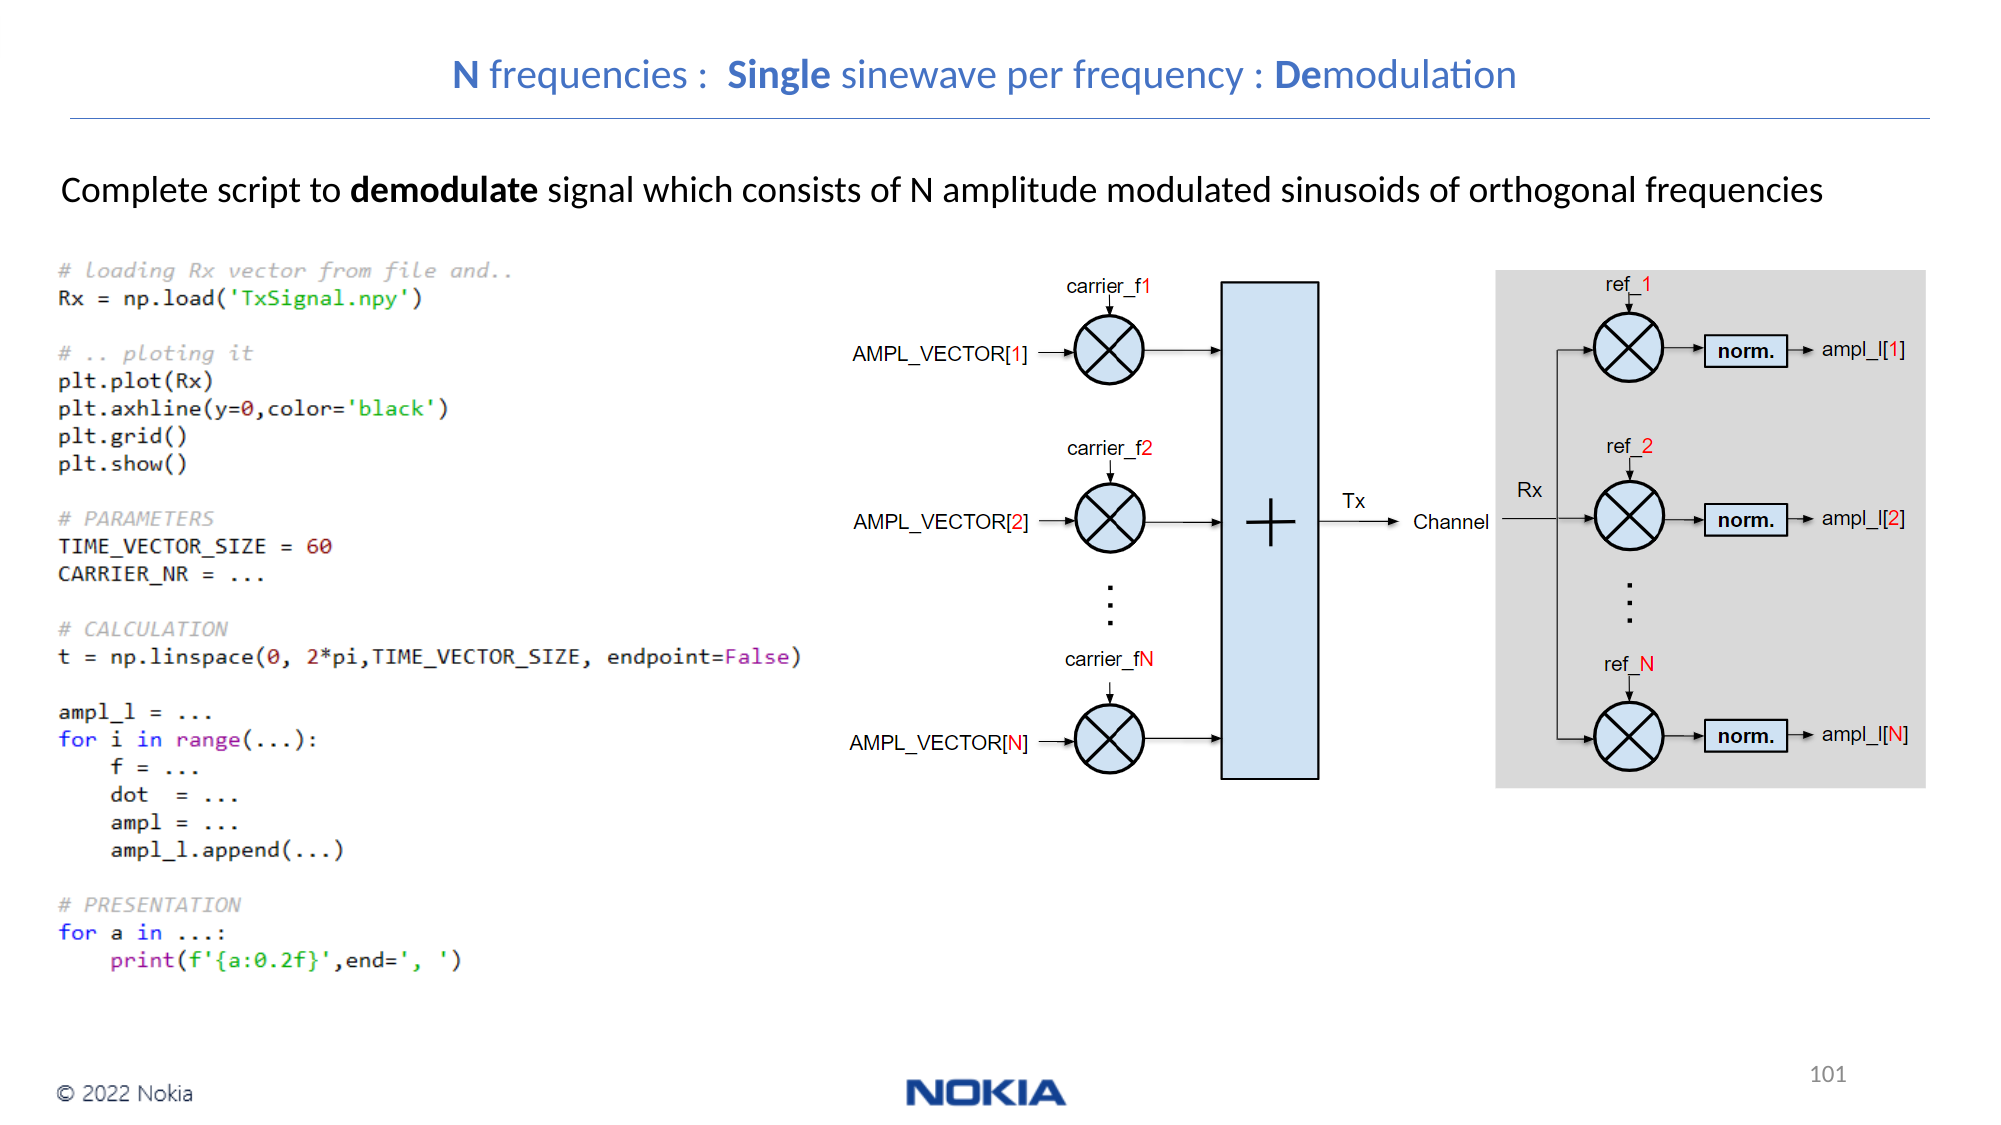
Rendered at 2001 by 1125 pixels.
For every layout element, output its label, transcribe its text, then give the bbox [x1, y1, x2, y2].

picture [36, 1066, 1167, 1111]
picture [846, 270, 1930, 792]
text_box N frequencies : Single sinewave per frequency : Demodulation [55, 35, 1915, 104]
text_box Complete script to demodulate signal which consists of N amplitude modulated sinusoids of orthogonal frequencies [46, 157, 1924, 218]
slide_number 101 [1412, 1042, 1863, 1103]
picture [55, 256, 803, 979]
